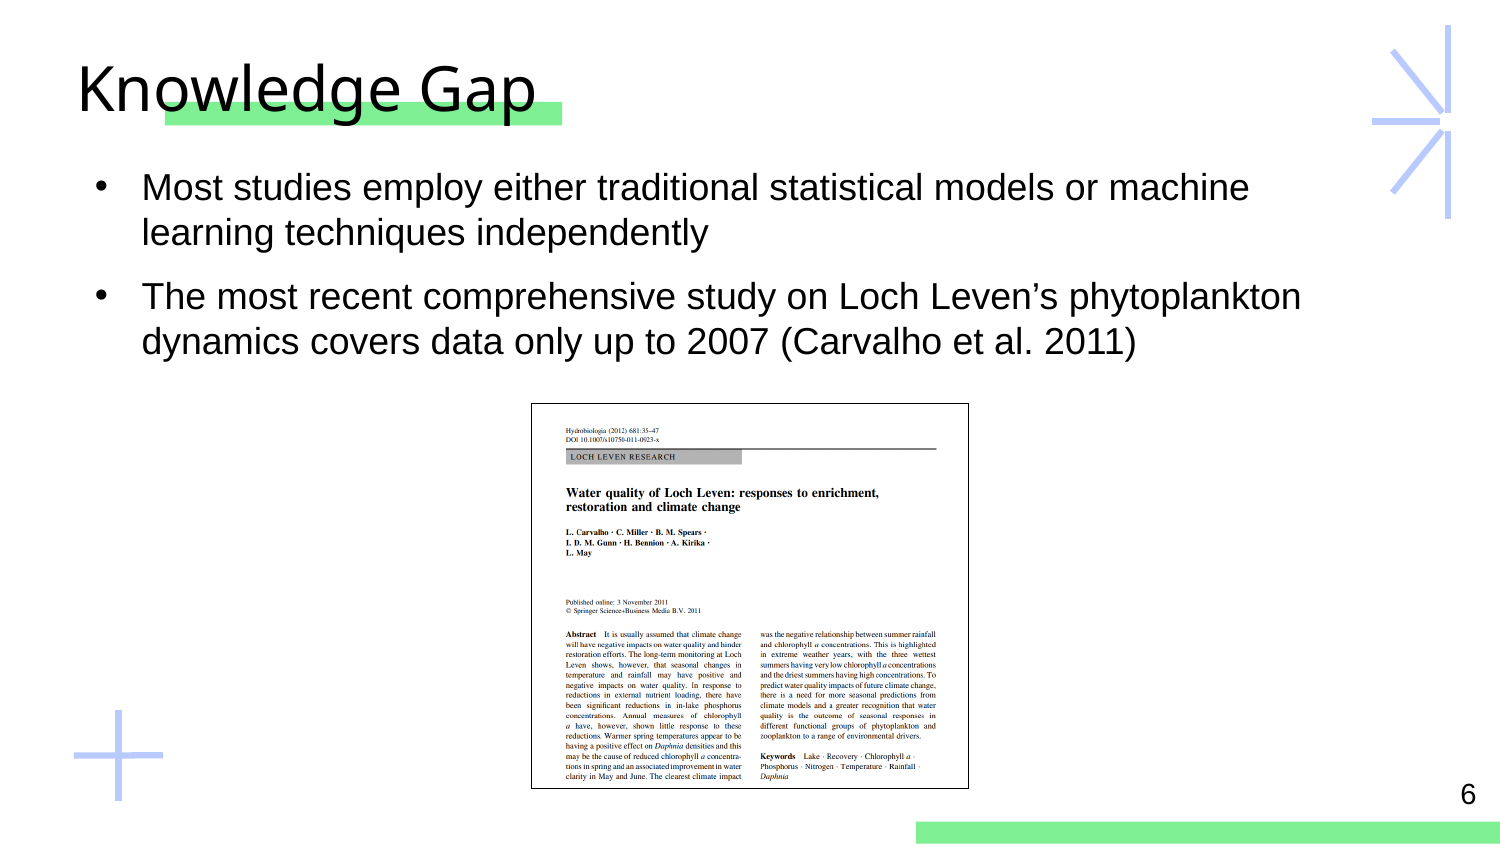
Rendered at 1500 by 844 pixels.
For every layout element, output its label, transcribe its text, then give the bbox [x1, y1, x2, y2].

title Knowledge Gap [61, 42, 1325, 160]
text_box [916, 821, 1500, 844]
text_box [73, 709, 164, 802]
text_box Most studies employ either traditional statistical models or machine learning techniques independently [79, 155, 1344, 261]
text_box 6 [1443, 768, 1494, 818]
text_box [1371, 24, 1449, 220]
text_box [79, 264, 1344, 789]
